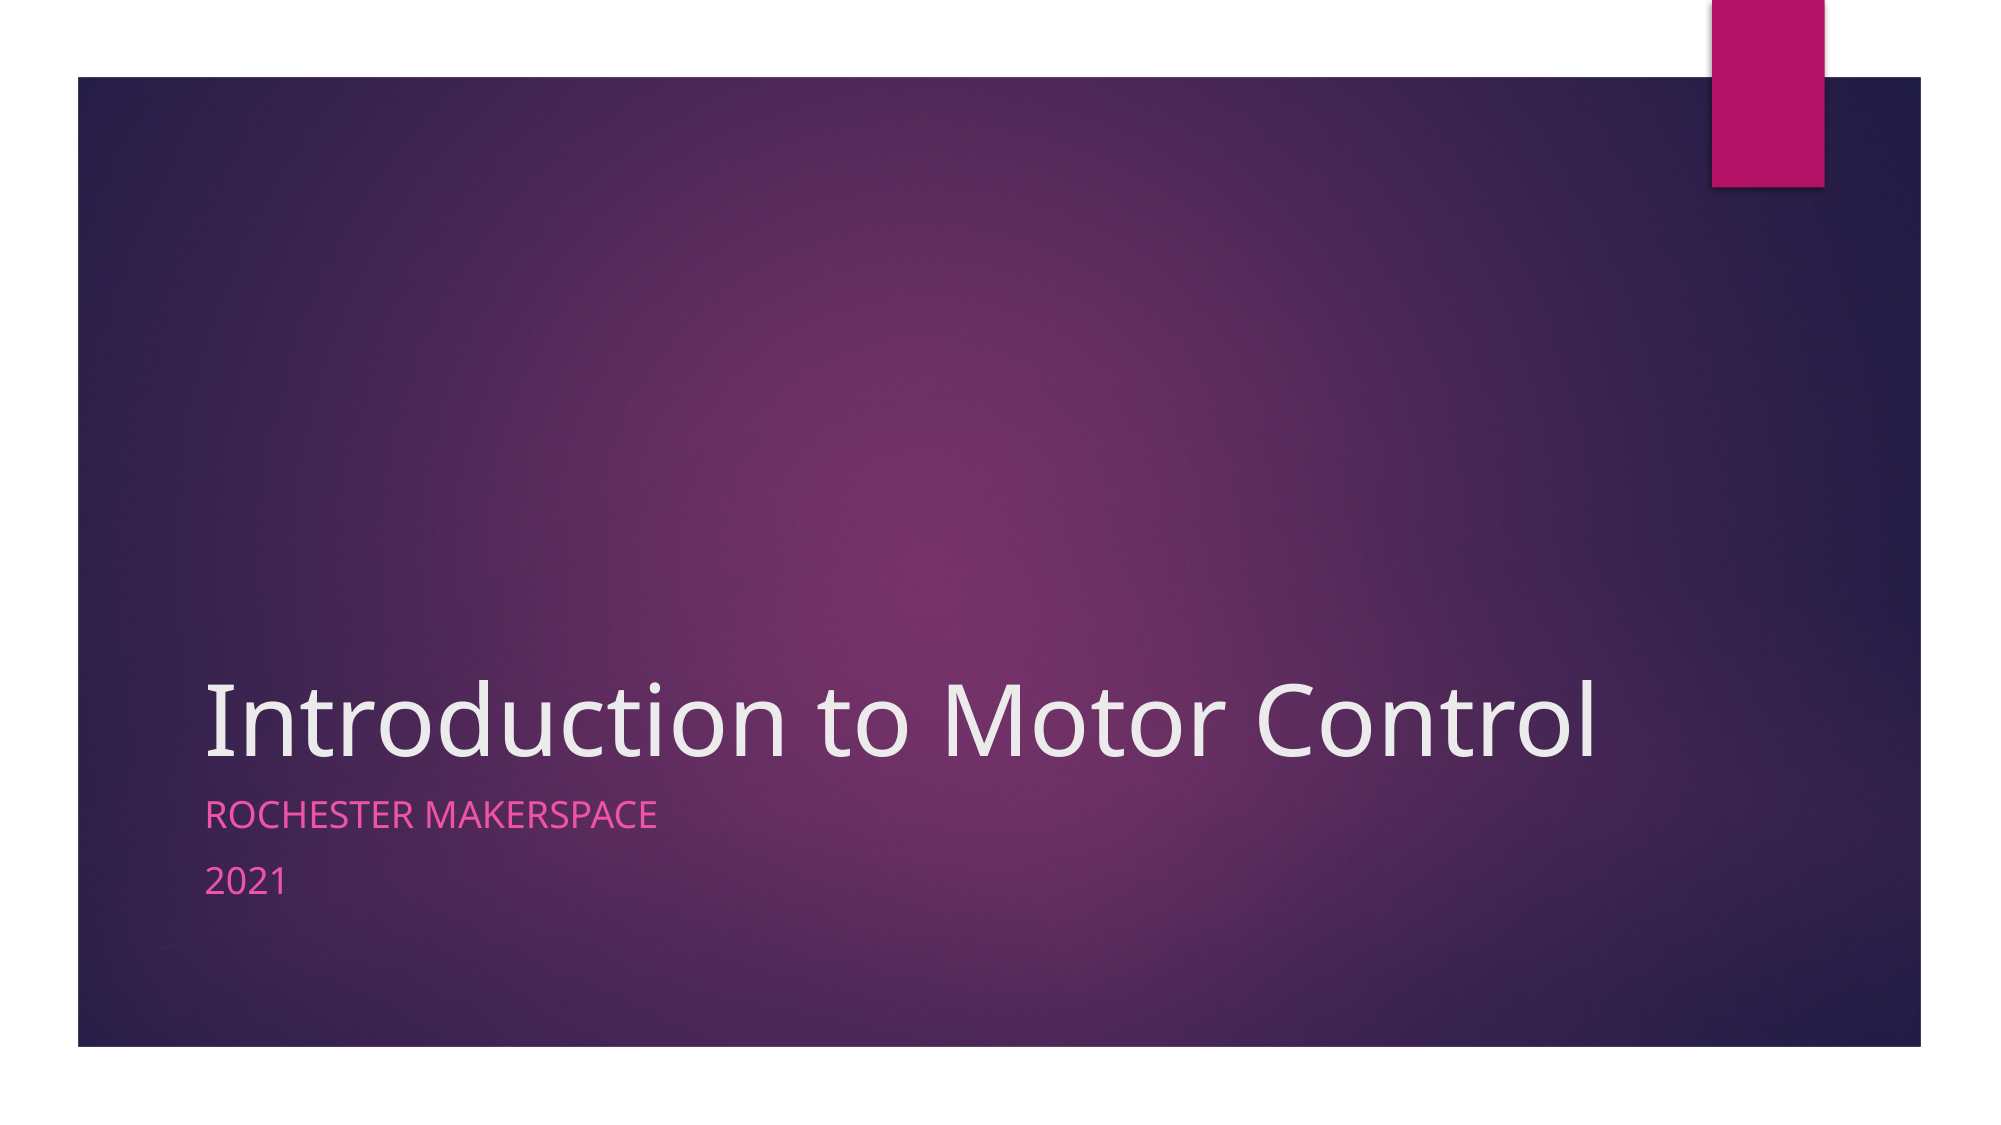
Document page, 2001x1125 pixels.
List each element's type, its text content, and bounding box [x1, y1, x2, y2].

title Introduction to Motor Control [189, 344, 1638, 783]
subtitle Rochester MakerSpace 2021 [189, 783, 1638, 925]
